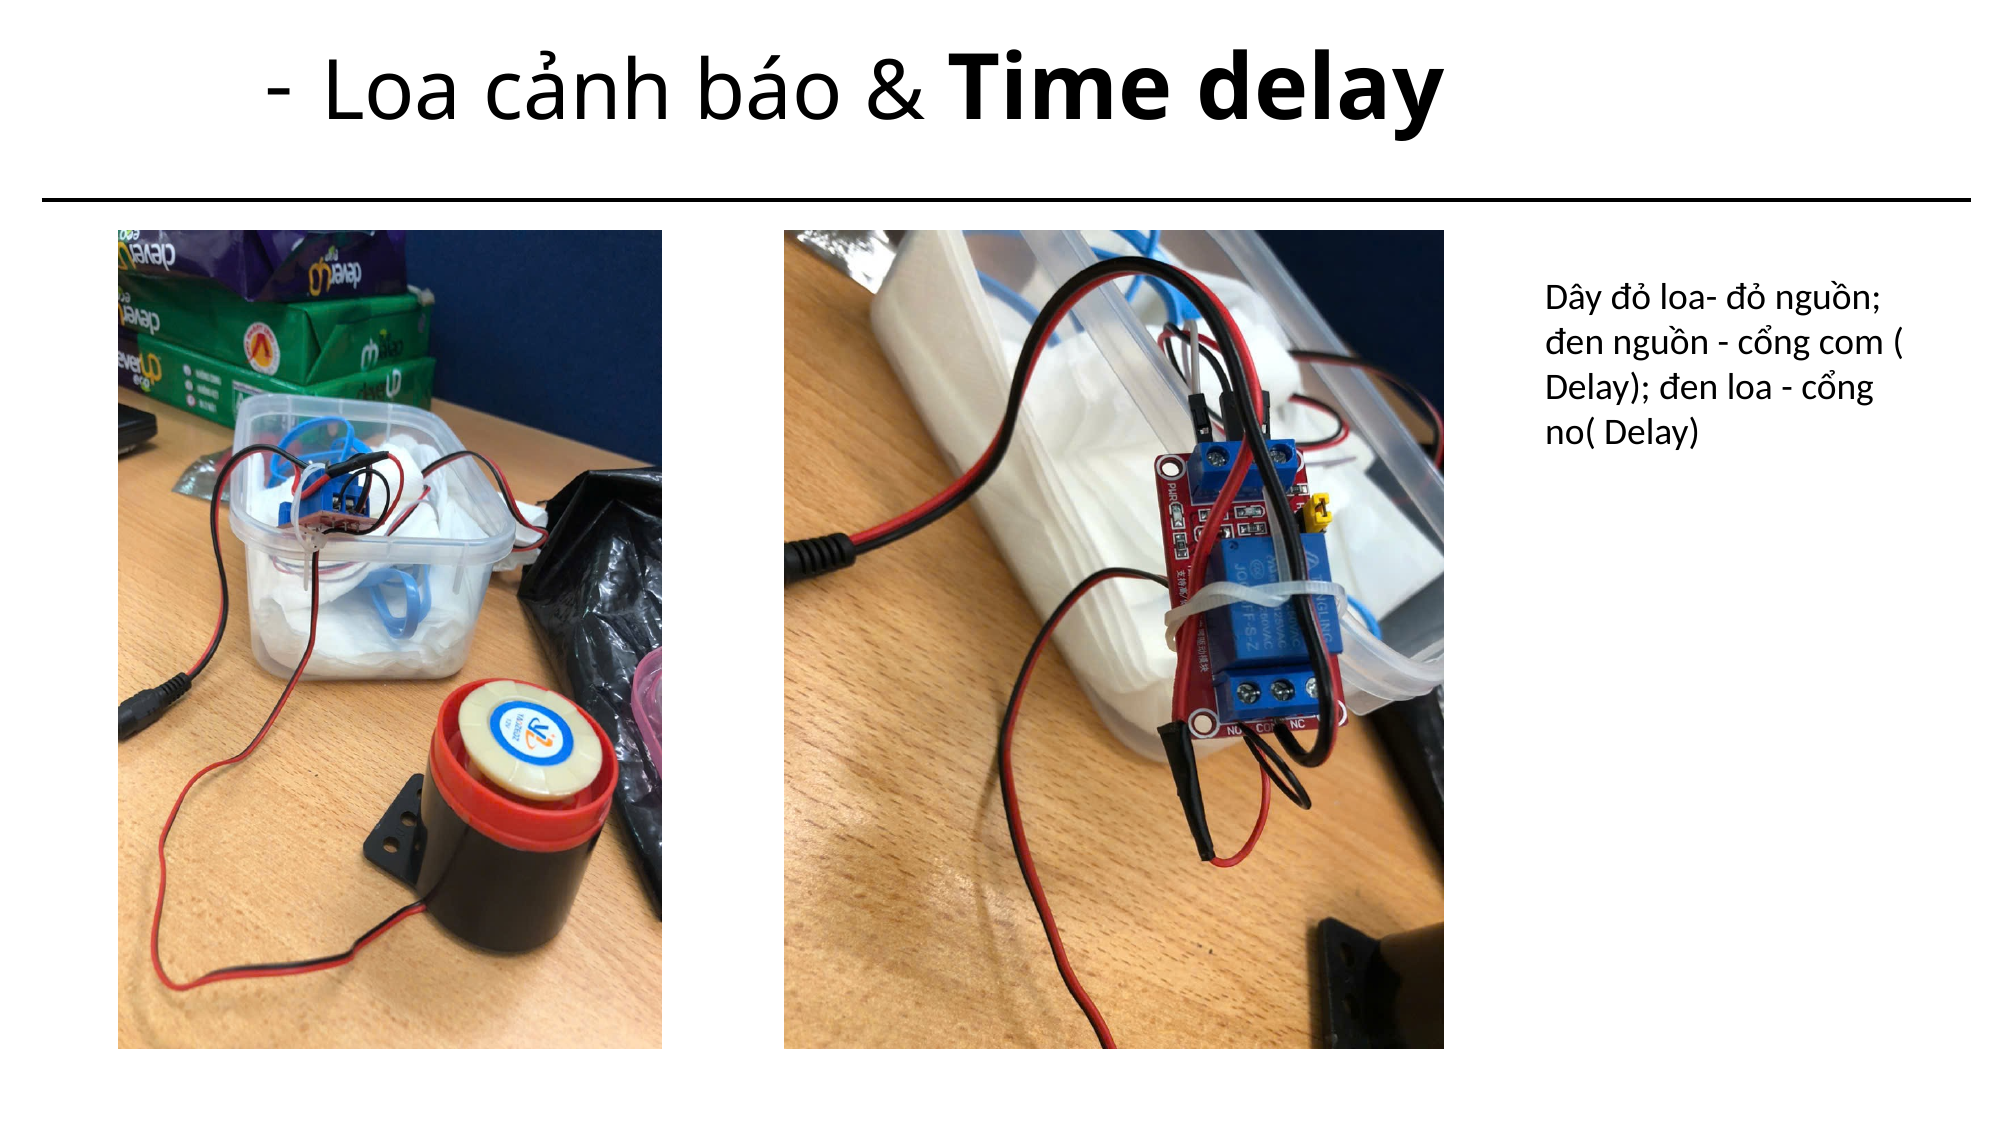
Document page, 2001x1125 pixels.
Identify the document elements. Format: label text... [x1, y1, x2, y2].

picture [784, 230, 1444, 1049]
title Loa cảnh báo & Time delay [249, 10, 1750, 148]
text_box Dây đỏ loa- đỏ nguồn; đen nguồn - cổng com ( Delay); đen loa - cổng no( Delay) [1530, 264, 1923, 460]
picture [118, 230, 662, 1049]
